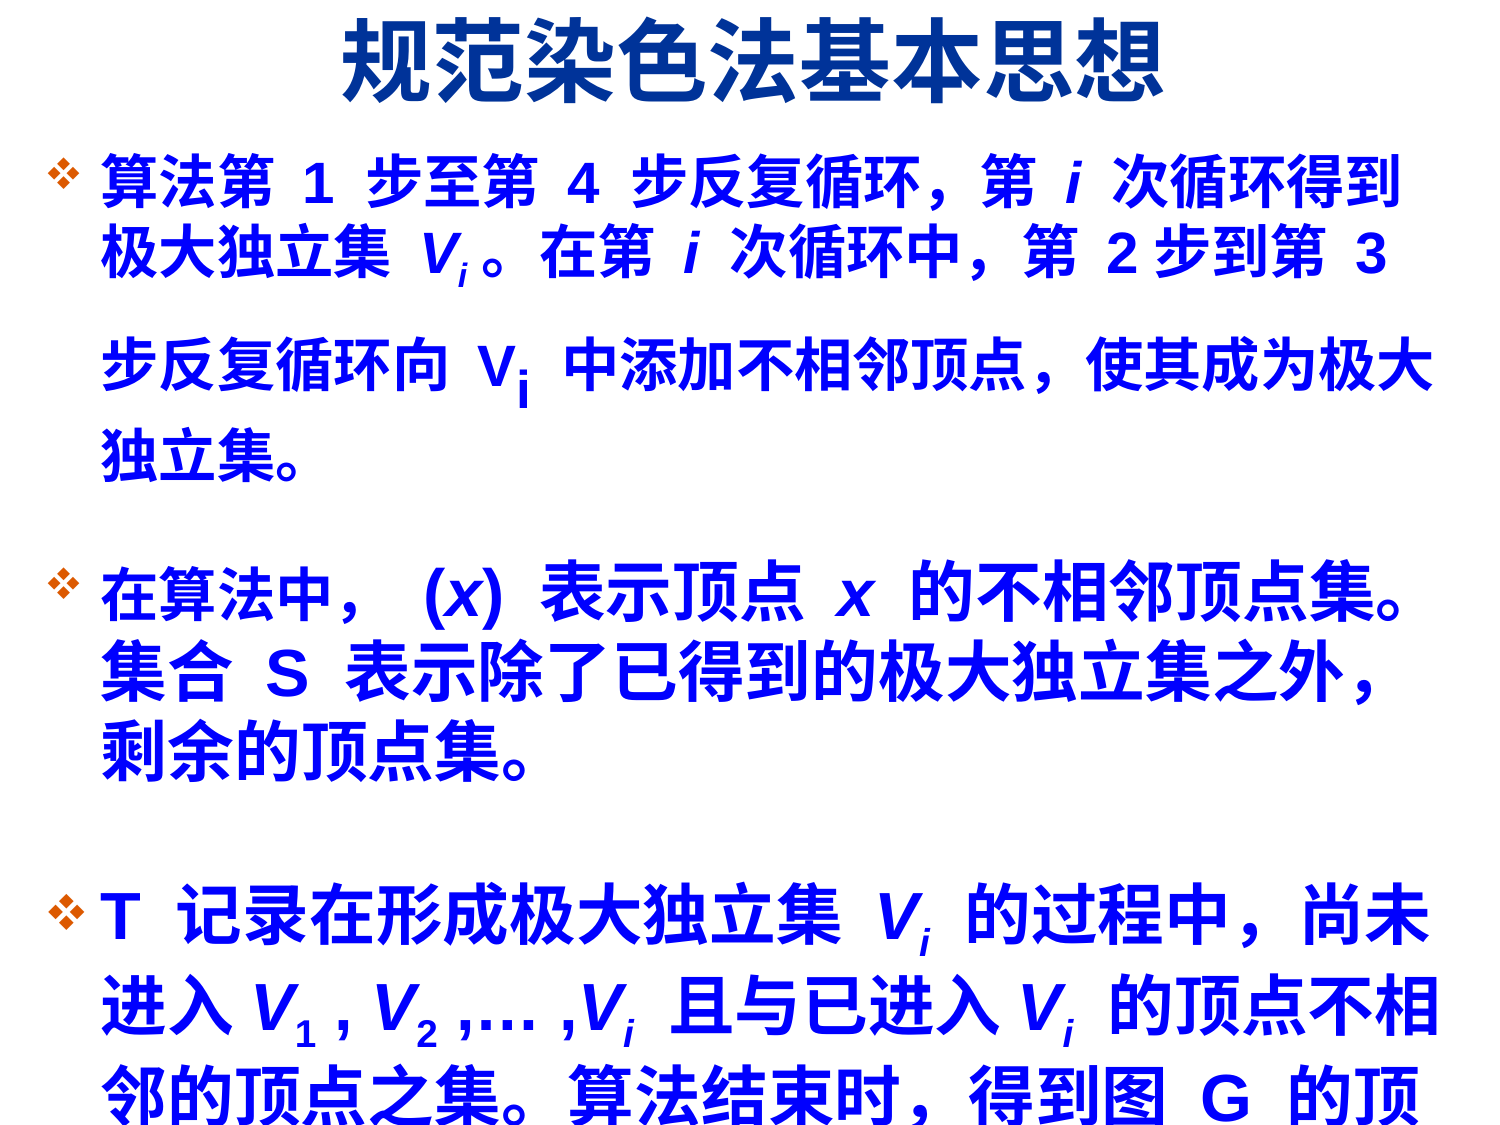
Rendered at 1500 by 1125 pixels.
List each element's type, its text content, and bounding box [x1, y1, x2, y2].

title 规范染色法基本思想 [53, 0, 1455, 119]
